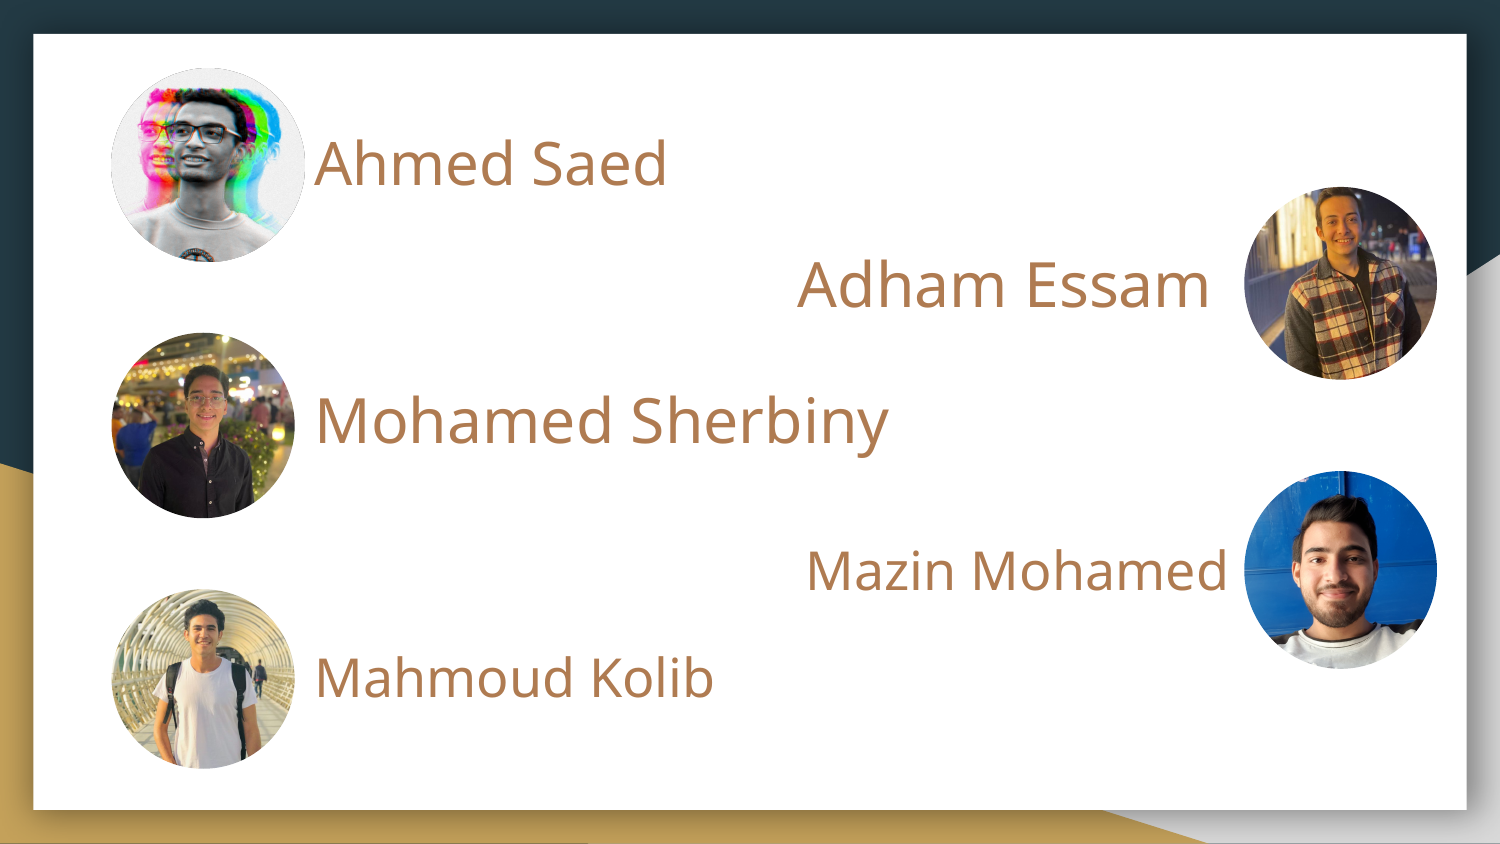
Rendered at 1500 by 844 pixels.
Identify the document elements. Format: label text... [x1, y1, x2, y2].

title Mahmoud Kolib [299, 625, 774, 783]
title Adham Essam [769, 205, 1238, 362]
picture [1244, 470, 1438, 670]
title Ahmed Saed [310, 106, 774, 219]
picture [1244, 186, 1438, 380]
picture [111, 332, 295, 519]
picture [111, 589, 295, 769]
title Mazin Mohamed [769, 491, 1238, 649]
title Mohamed Sherbiny [301, 361, 966, 519]
picture [111, 68, 305, 262]
